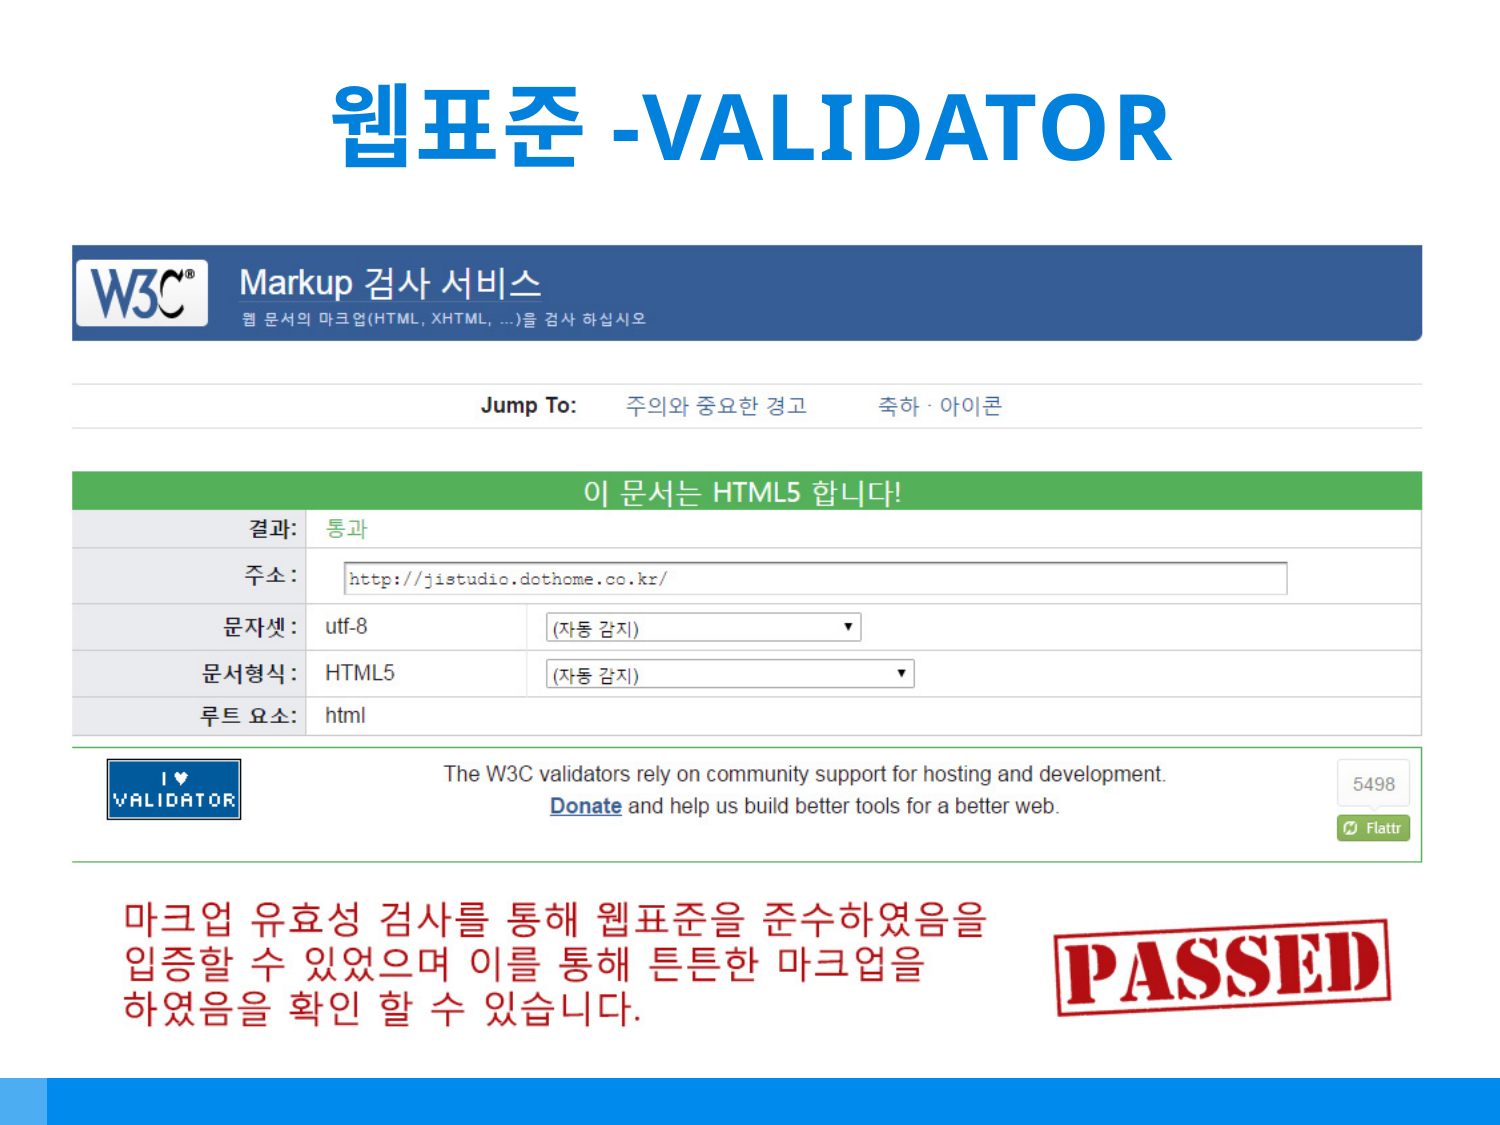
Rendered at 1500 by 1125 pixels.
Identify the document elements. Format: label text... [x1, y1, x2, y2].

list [59, 208, 1441, 1074]
title 웹표준-VALIDATOR [49, 46, 1454, 202]
